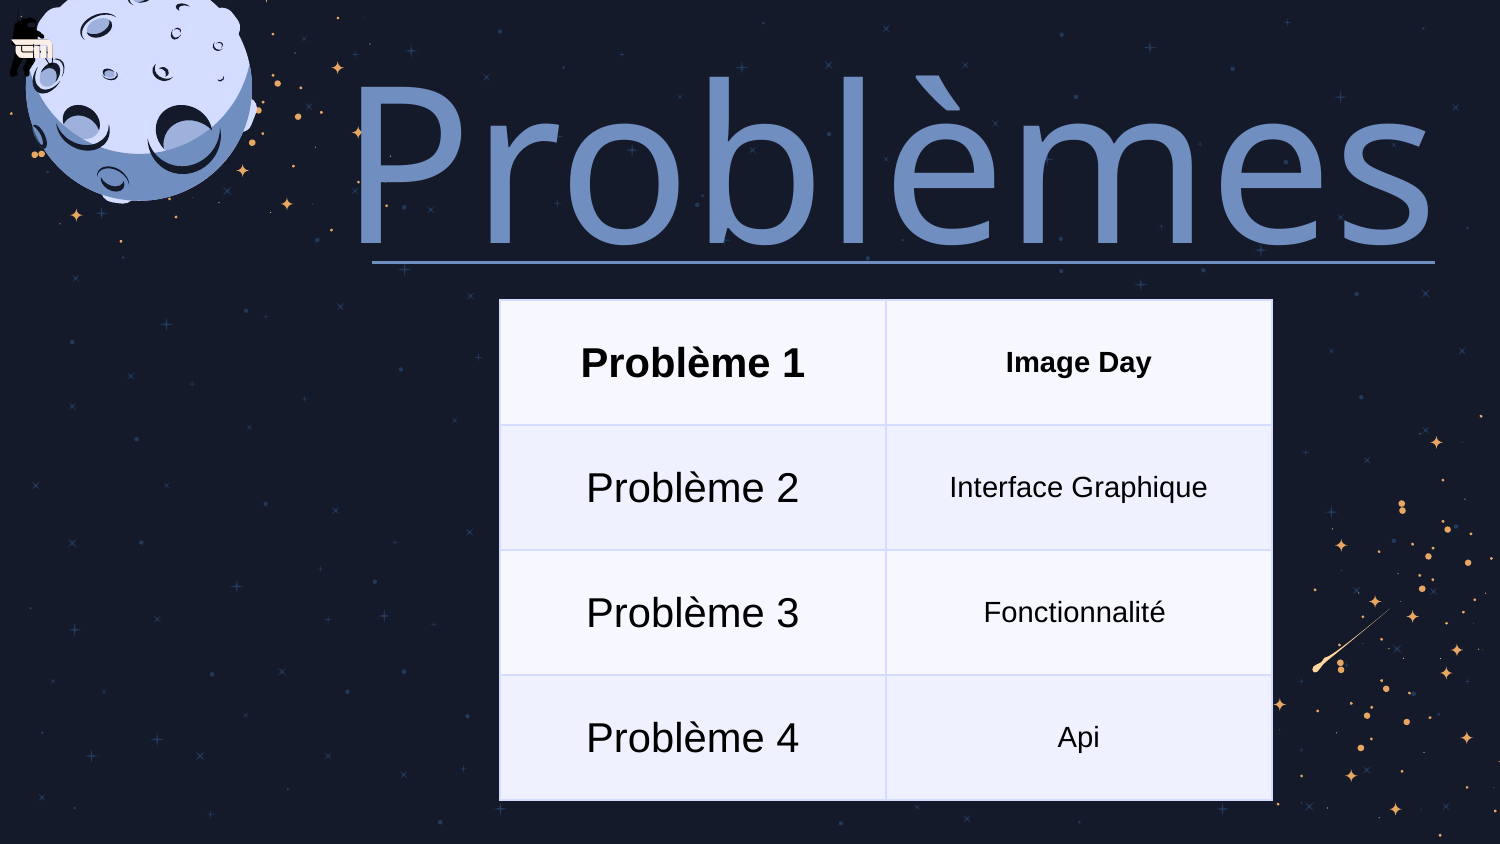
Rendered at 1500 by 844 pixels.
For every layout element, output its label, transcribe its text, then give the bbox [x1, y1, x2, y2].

table_cell Interface Graphique​ [887, 426, 1271, 549]
picture [9, 7, 53, 77]
table_cell Api​ [887, 676, 1271, 799]
table_cell Problème 3​ [501, 551, 885, 674]
title Problèmes [325, 106, 1454, 303]
table_header Problème 1​ [501, 301, 885, 424]
table_cell Fonctionnalité ​ [887, 551, 1271, 674]
table_header Image Day​ [887, 301, 1271, 424]
table_cell Problème 4​ [501, 676, 885, 799]
table_cell Problème 2​ [501, 426, 885, 549]
